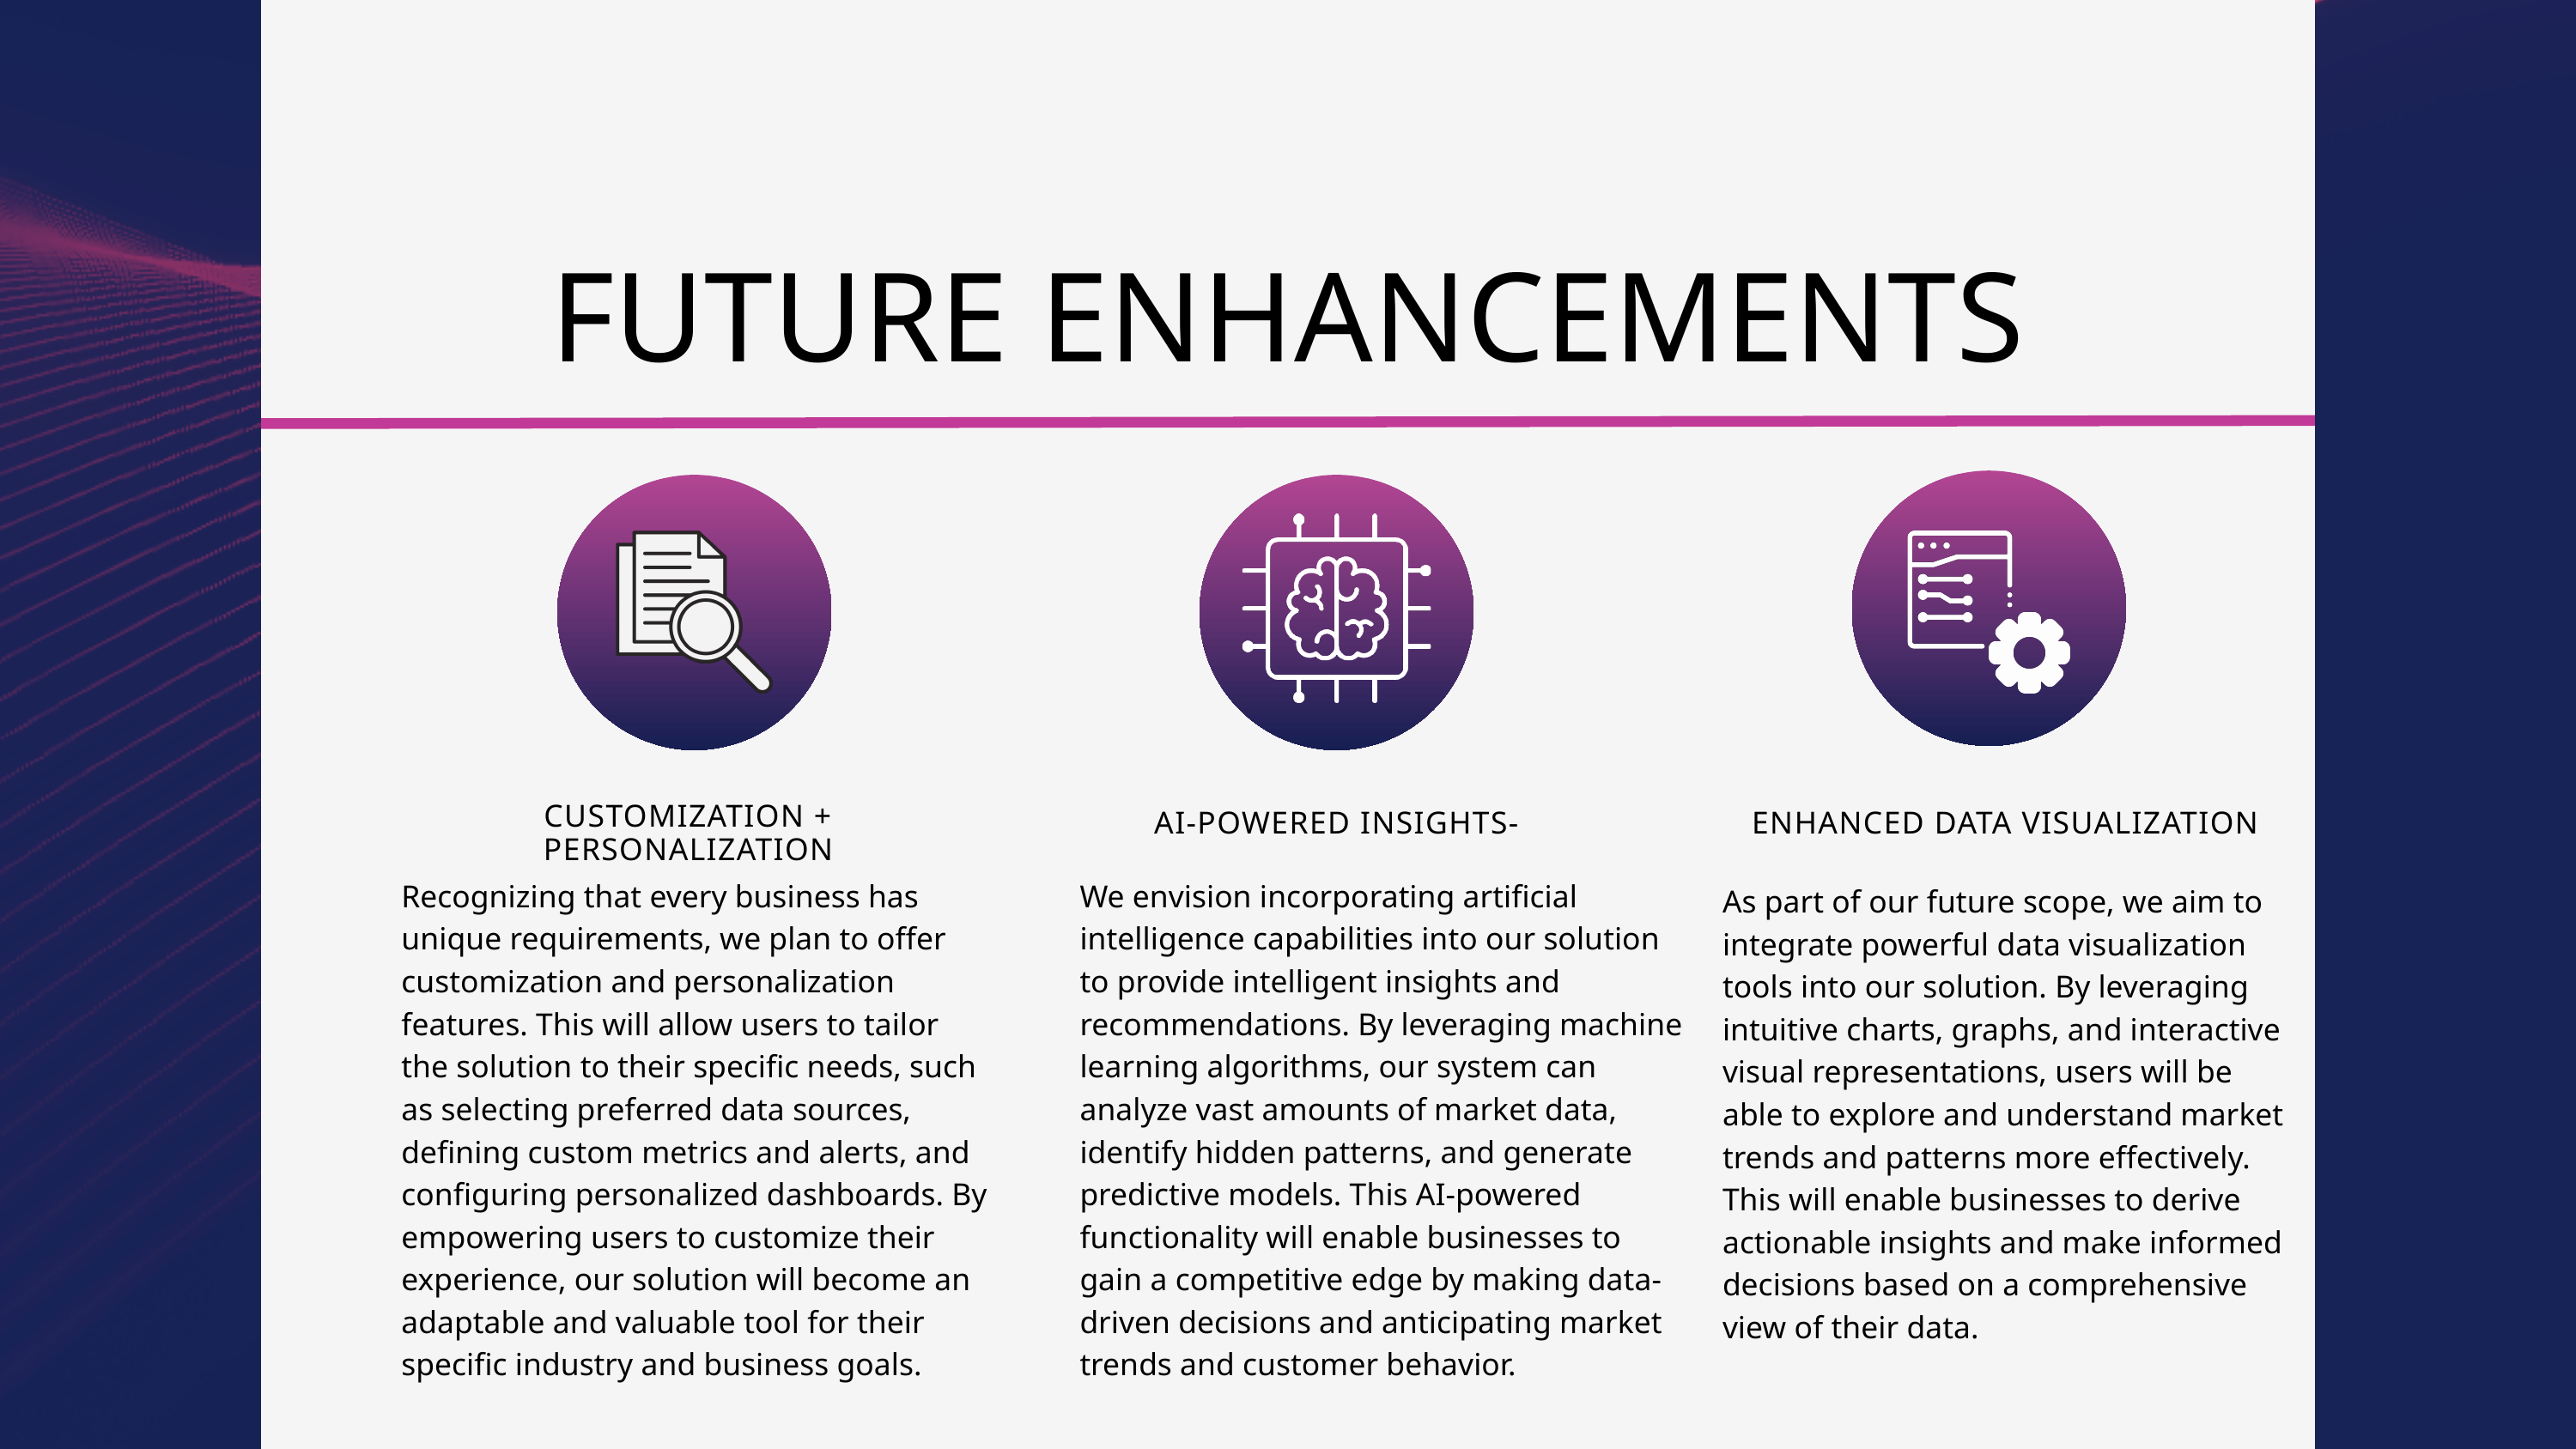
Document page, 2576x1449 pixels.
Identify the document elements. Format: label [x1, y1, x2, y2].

text_box [260, 0, 2316, 1449]
picture [0, 0, 260, 1449]
picture [2316, 0, 2576, 1449]
text_box [1198, 474, 1475, 750]
text_box [556, 474, 833, 750]
text_box [1850, 470, 2127, 747]
